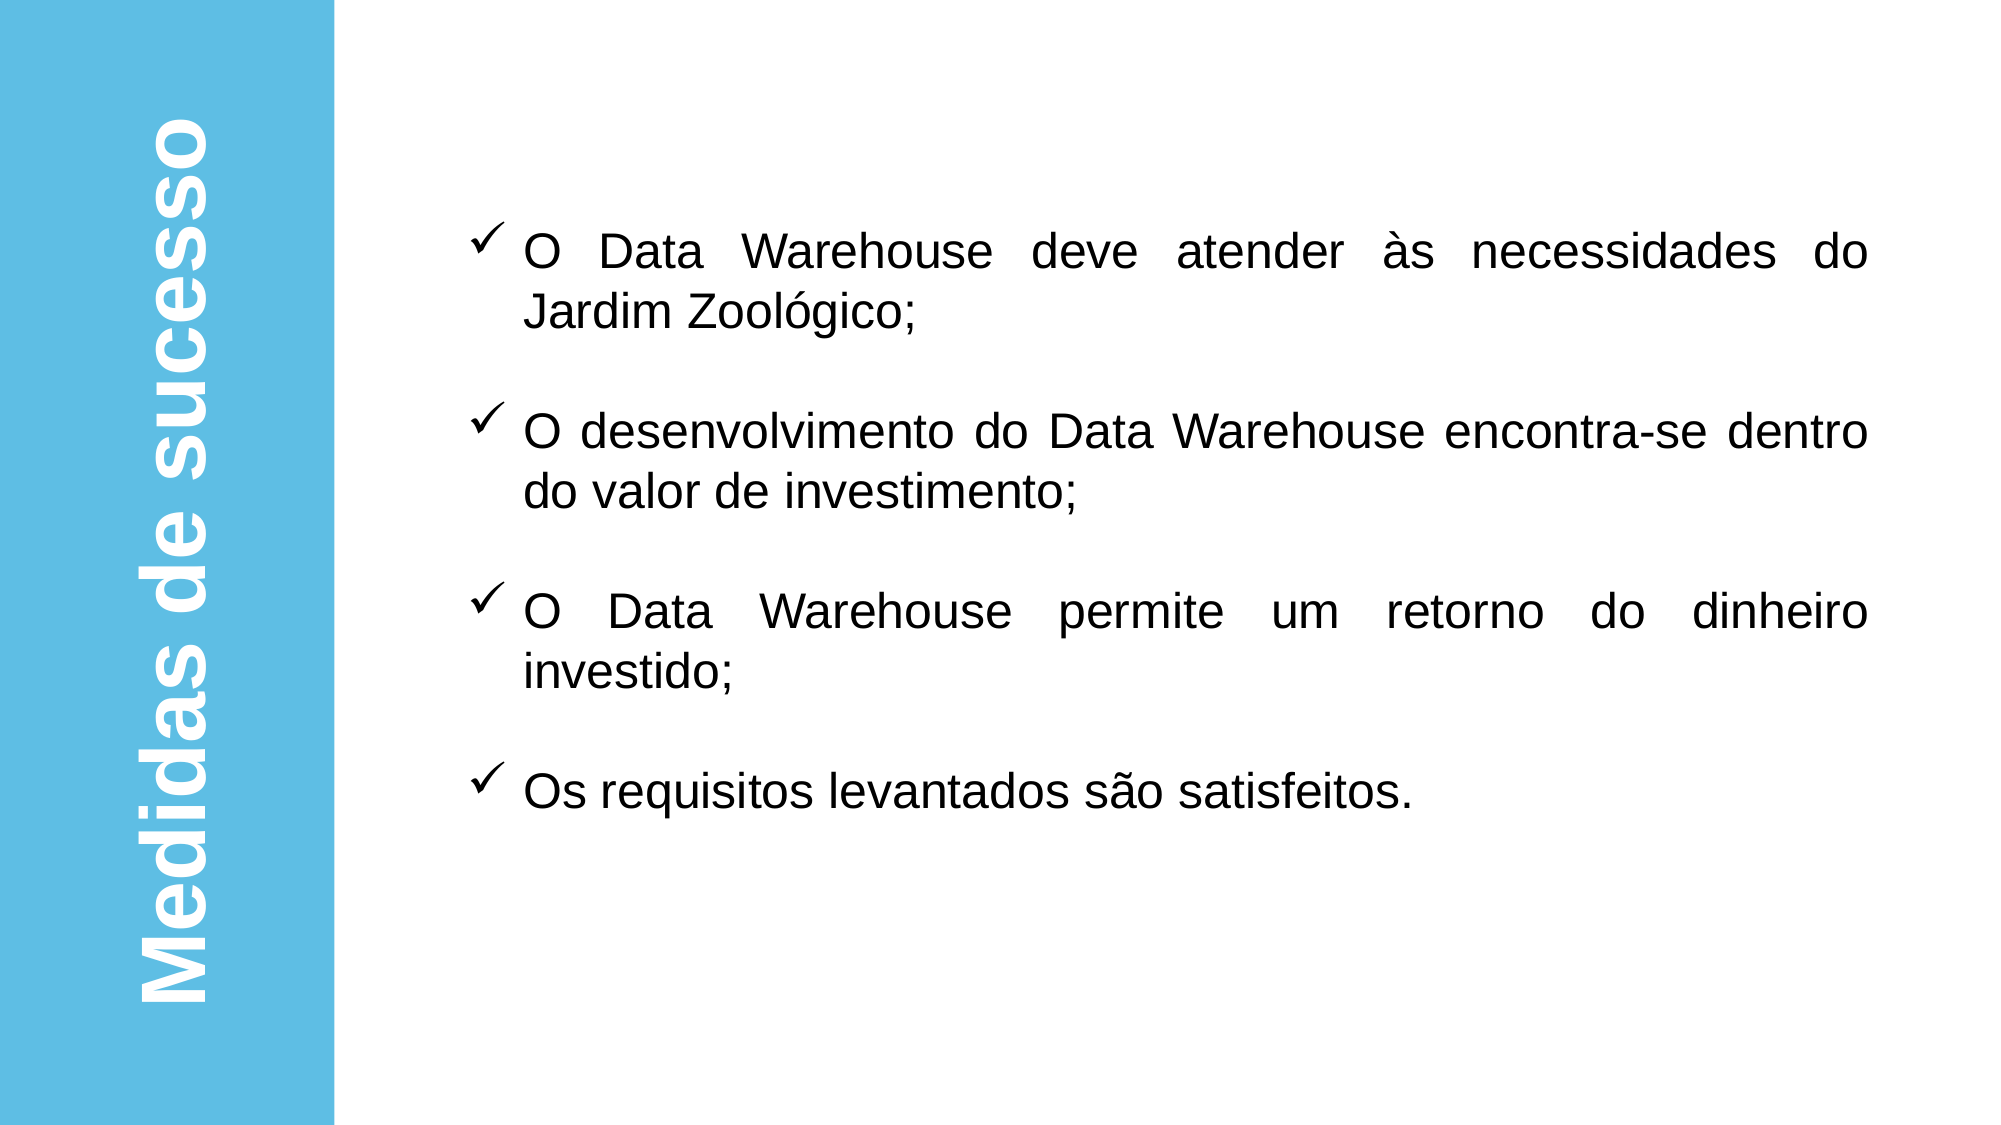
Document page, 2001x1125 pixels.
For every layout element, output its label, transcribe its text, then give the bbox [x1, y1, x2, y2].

text_box Medidas de sucesso [78, 56, 250, 1069]
text_box O Data Warehouse deve atender às necessidades do Jardim Zoológico; O desenvolvimento do Data Warehouse encontra-se dentro do valor de investimento; O Data Warehouse permite um retorno do dinheiro investido; Os requisitos levantados são satisfeitos. [452, 211, 1885, 967]
